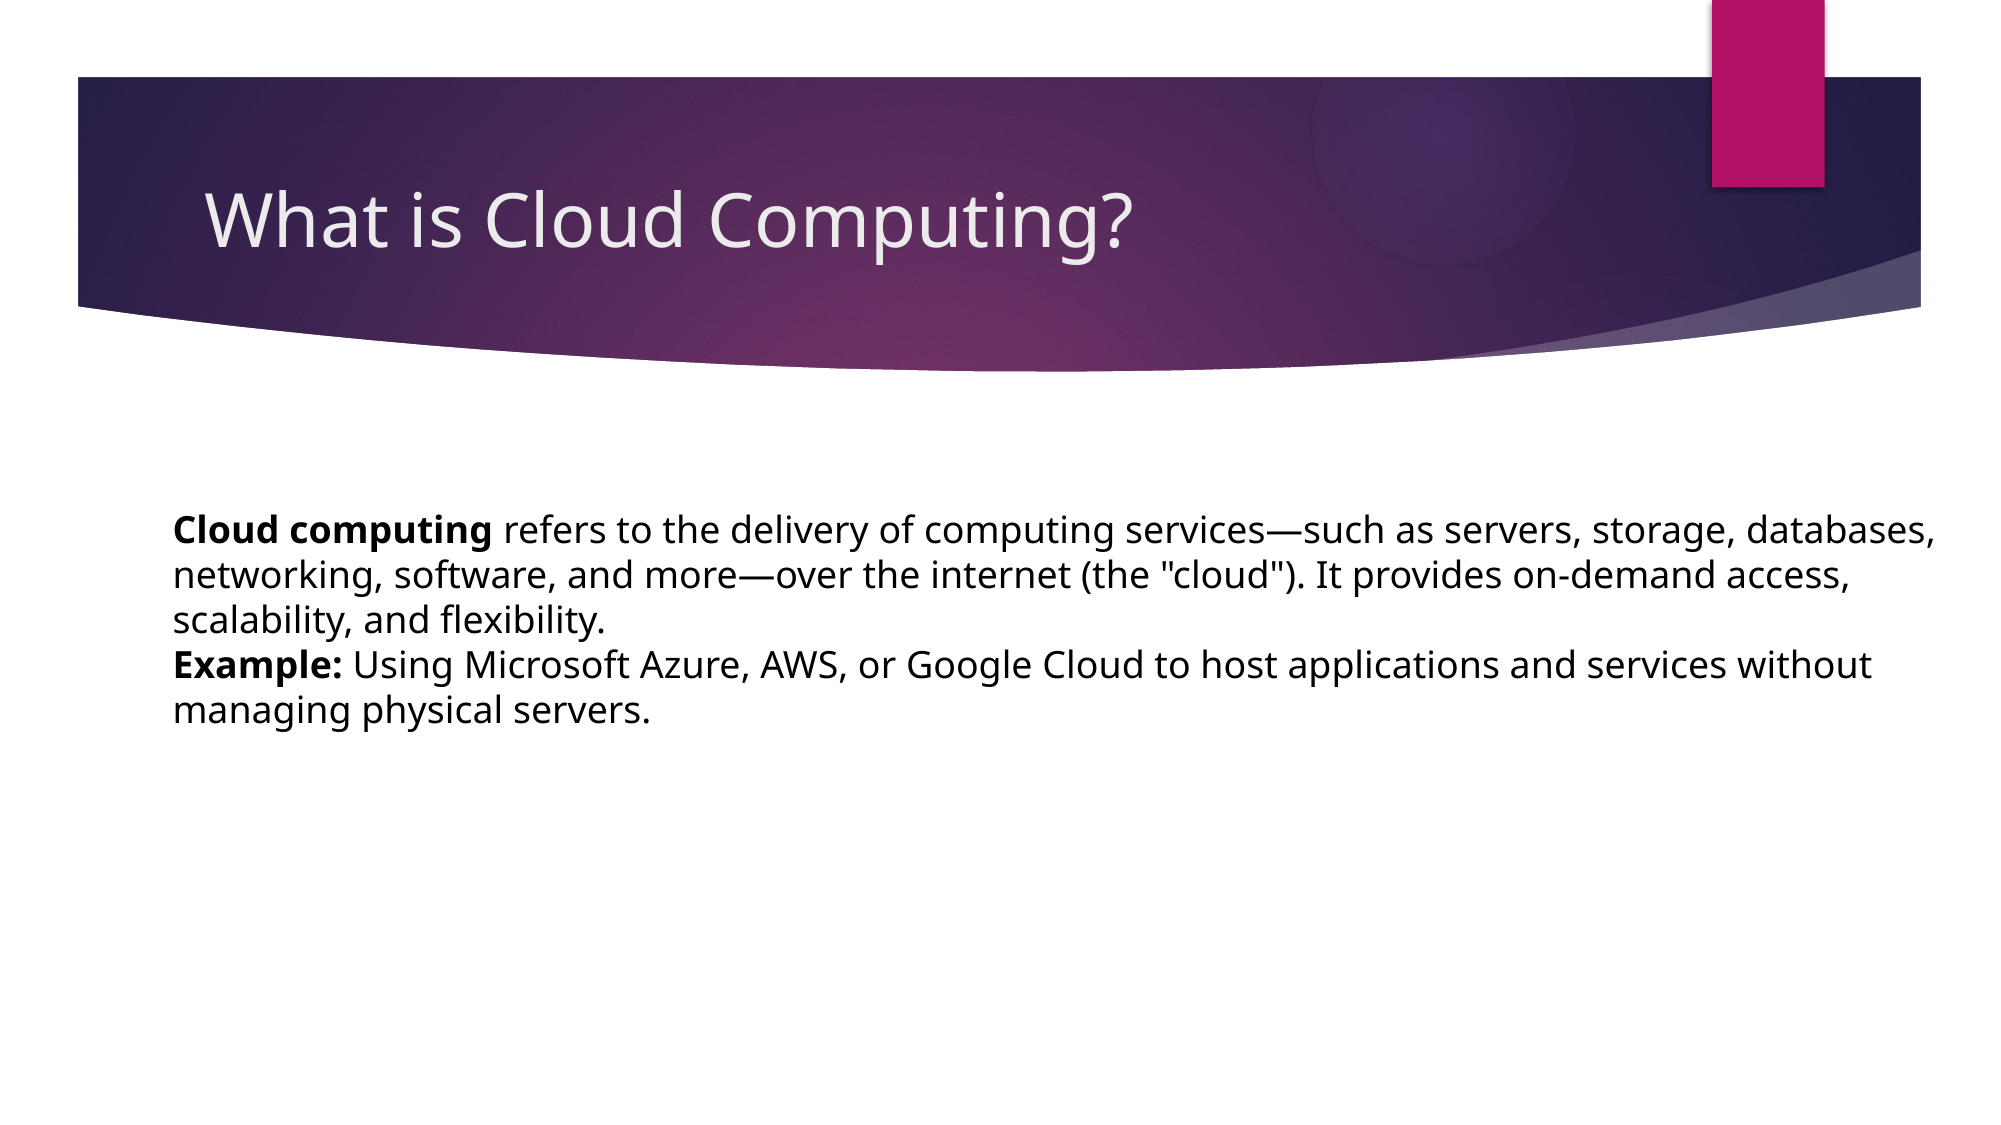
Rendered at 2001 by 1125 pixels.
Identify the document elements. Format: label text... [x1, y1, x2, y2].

text_box Cloud computing refers to the delivery of computing services—such as servers, storage, databases, networking, software, and more—over the internet (the "cloud"). It provides on-demand access, scalability, and flexibility. Example: Using Microsoft Azure, AWS, or Google Cloud to host applications and services without managing physical servers. [157, 498, 1972, 739]
title What is Cloud Computing? [189, 159, 1627, 276]
